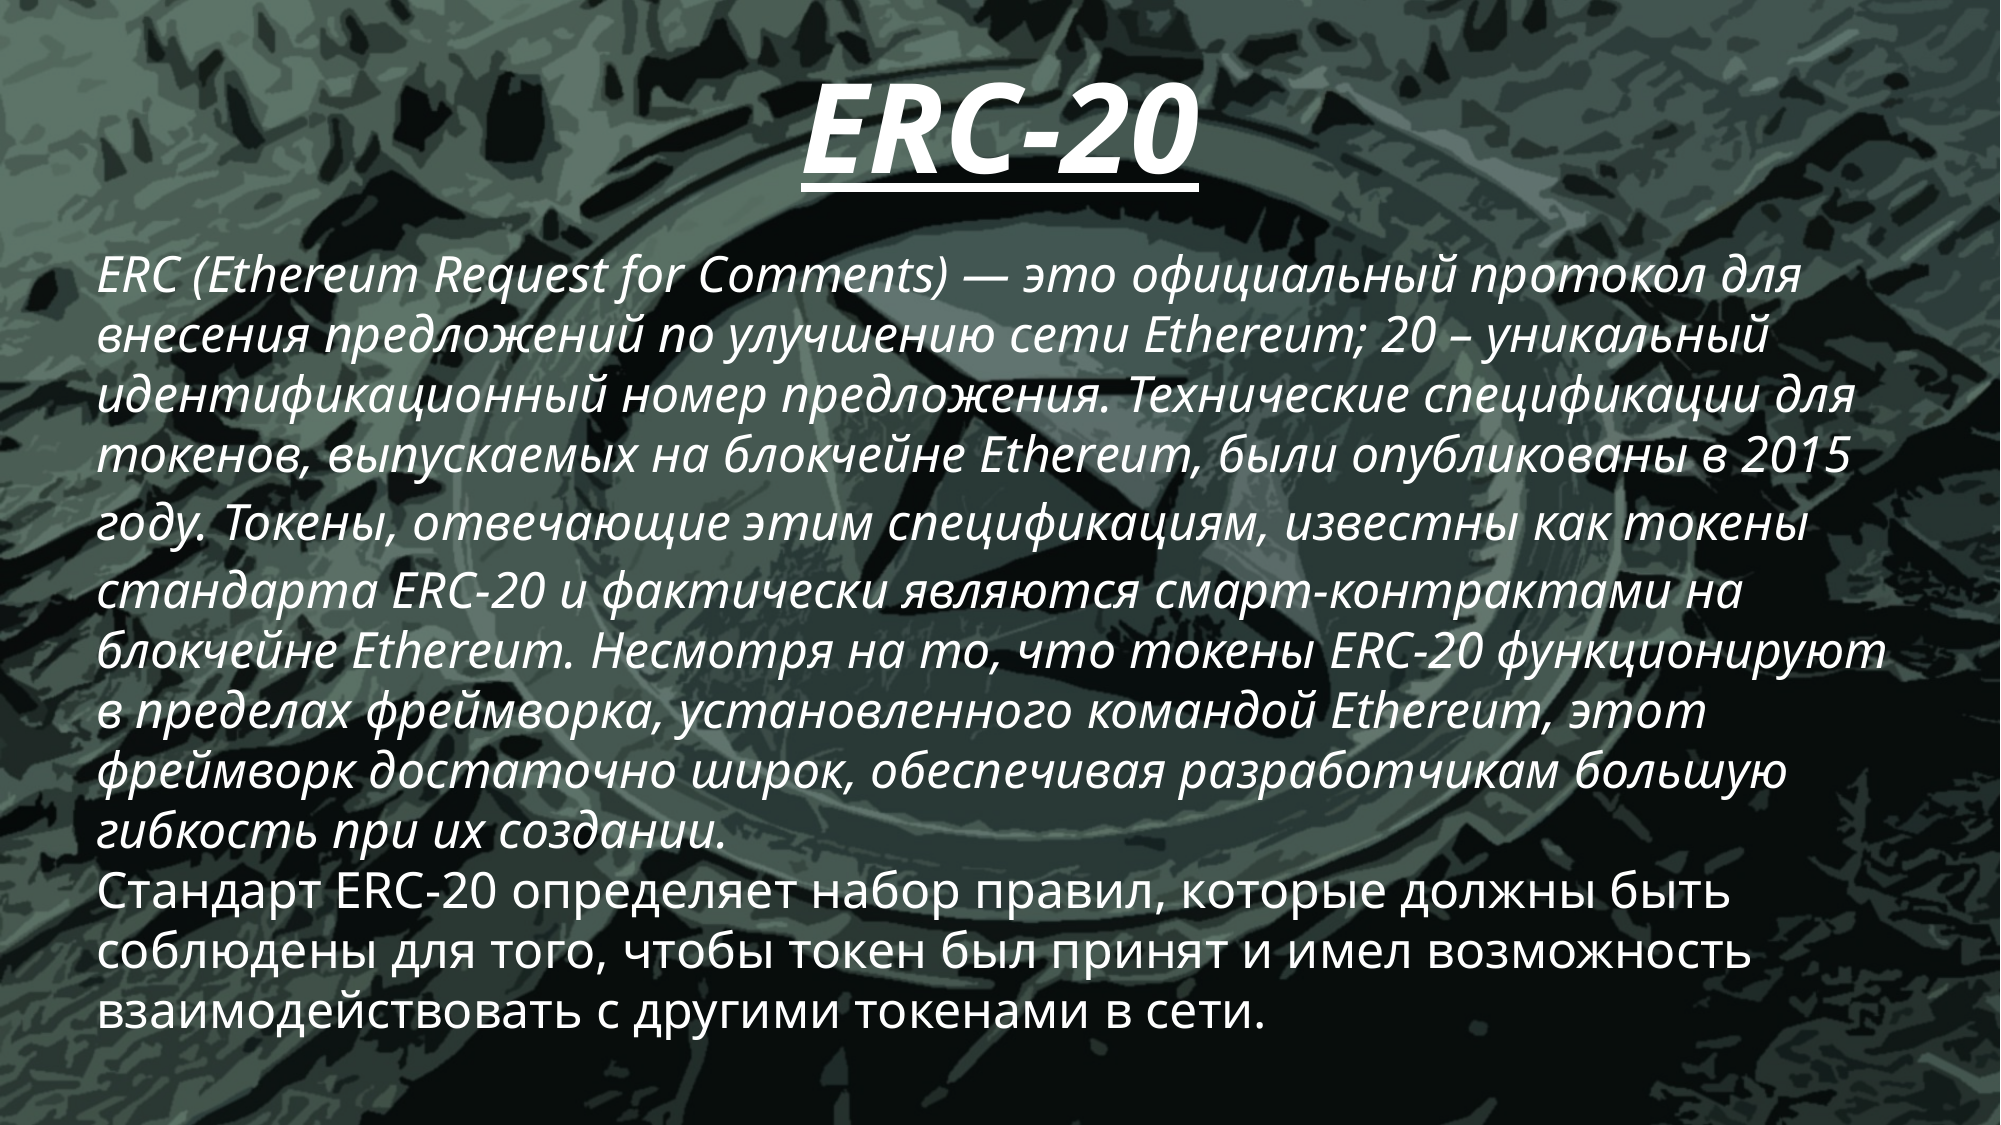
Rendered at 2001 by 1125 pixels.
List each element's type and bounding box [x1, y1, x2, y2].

list [0, 0, 2000, 1125]
